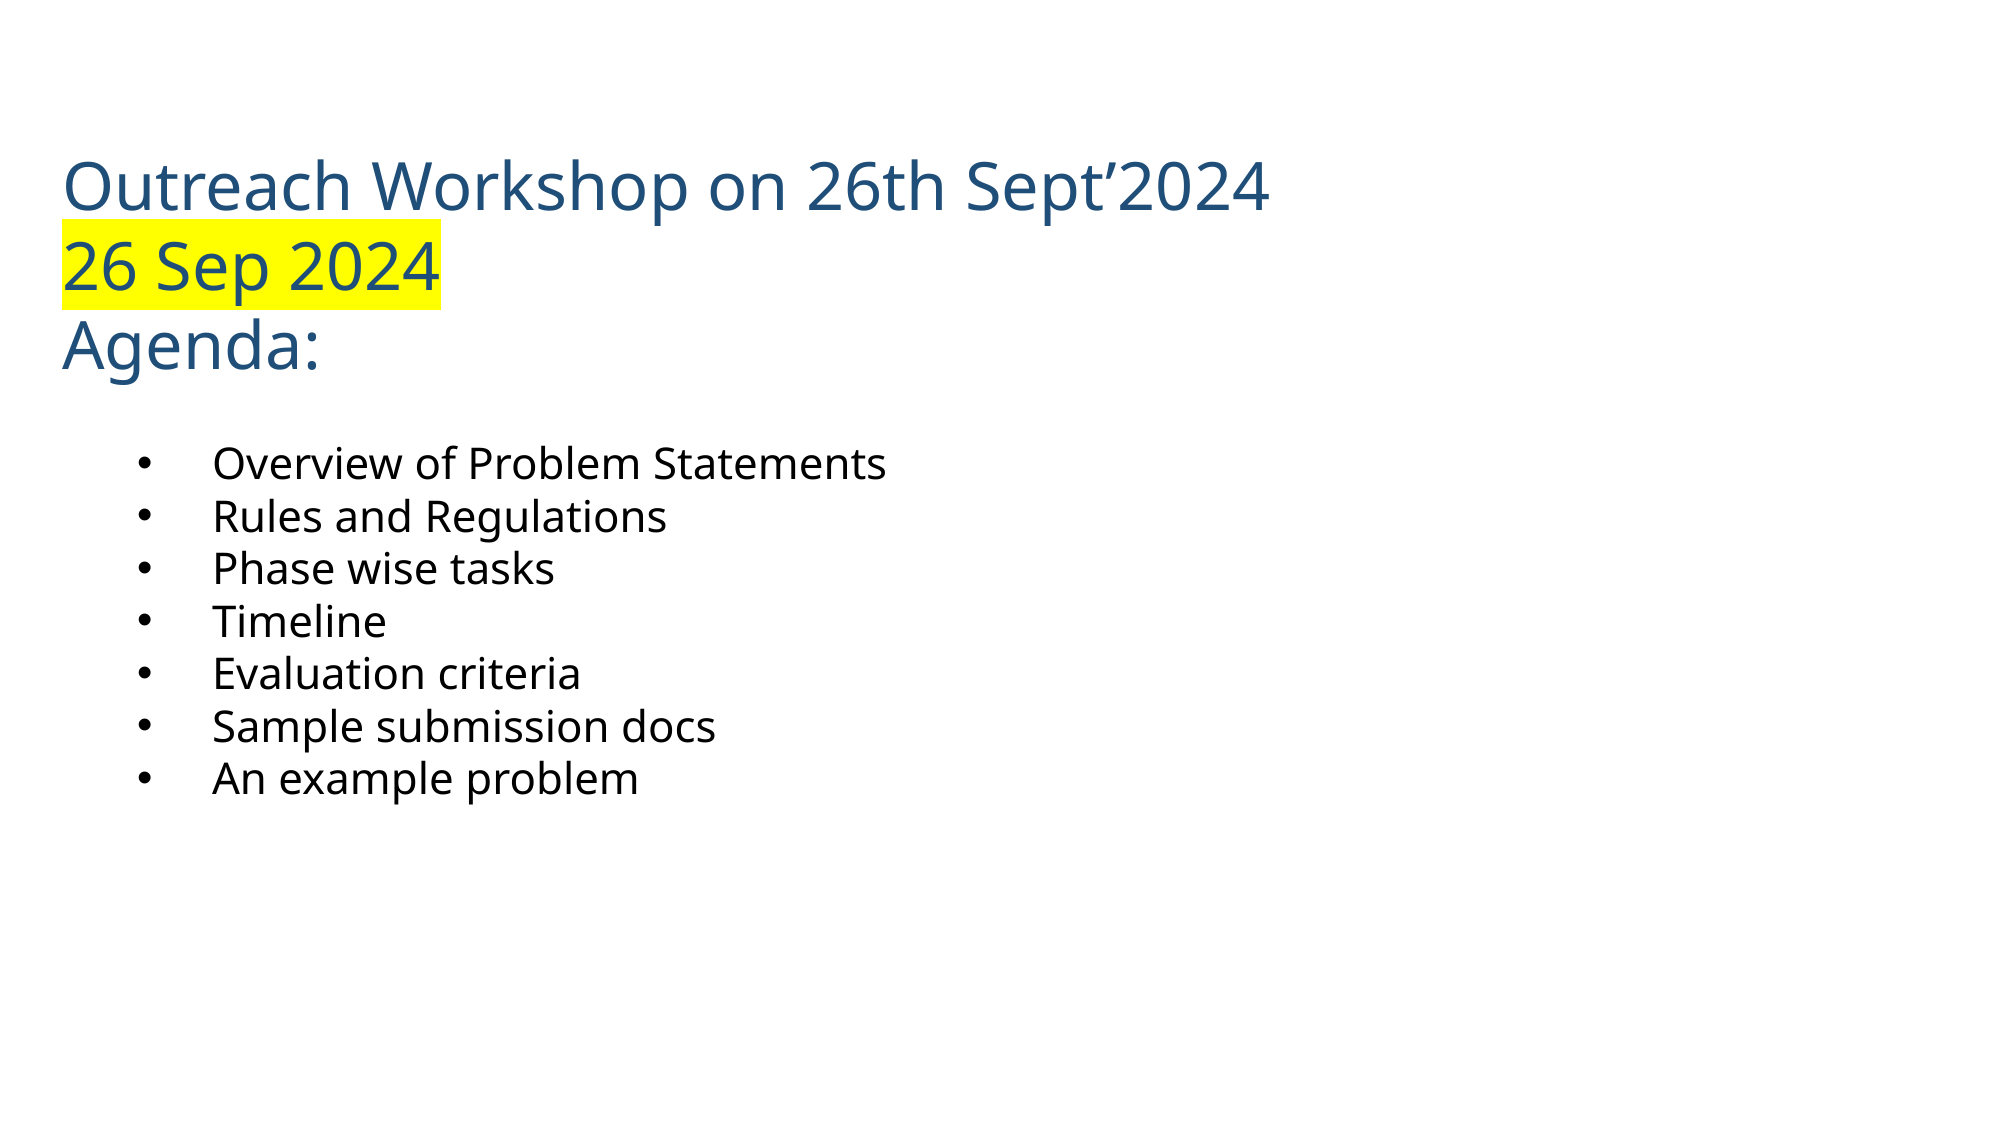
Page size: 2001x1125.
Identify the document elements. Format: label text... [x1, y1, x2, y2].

text_box Outreach Workshop on 26th Sept’2024 26 Sep 2024 Agenda: Overview of Problem Statements Rules and Regulations Phase wise tasks Timeline Evaluation criteria Sample submission docs An example problem [47, 136, 1299, 811]
